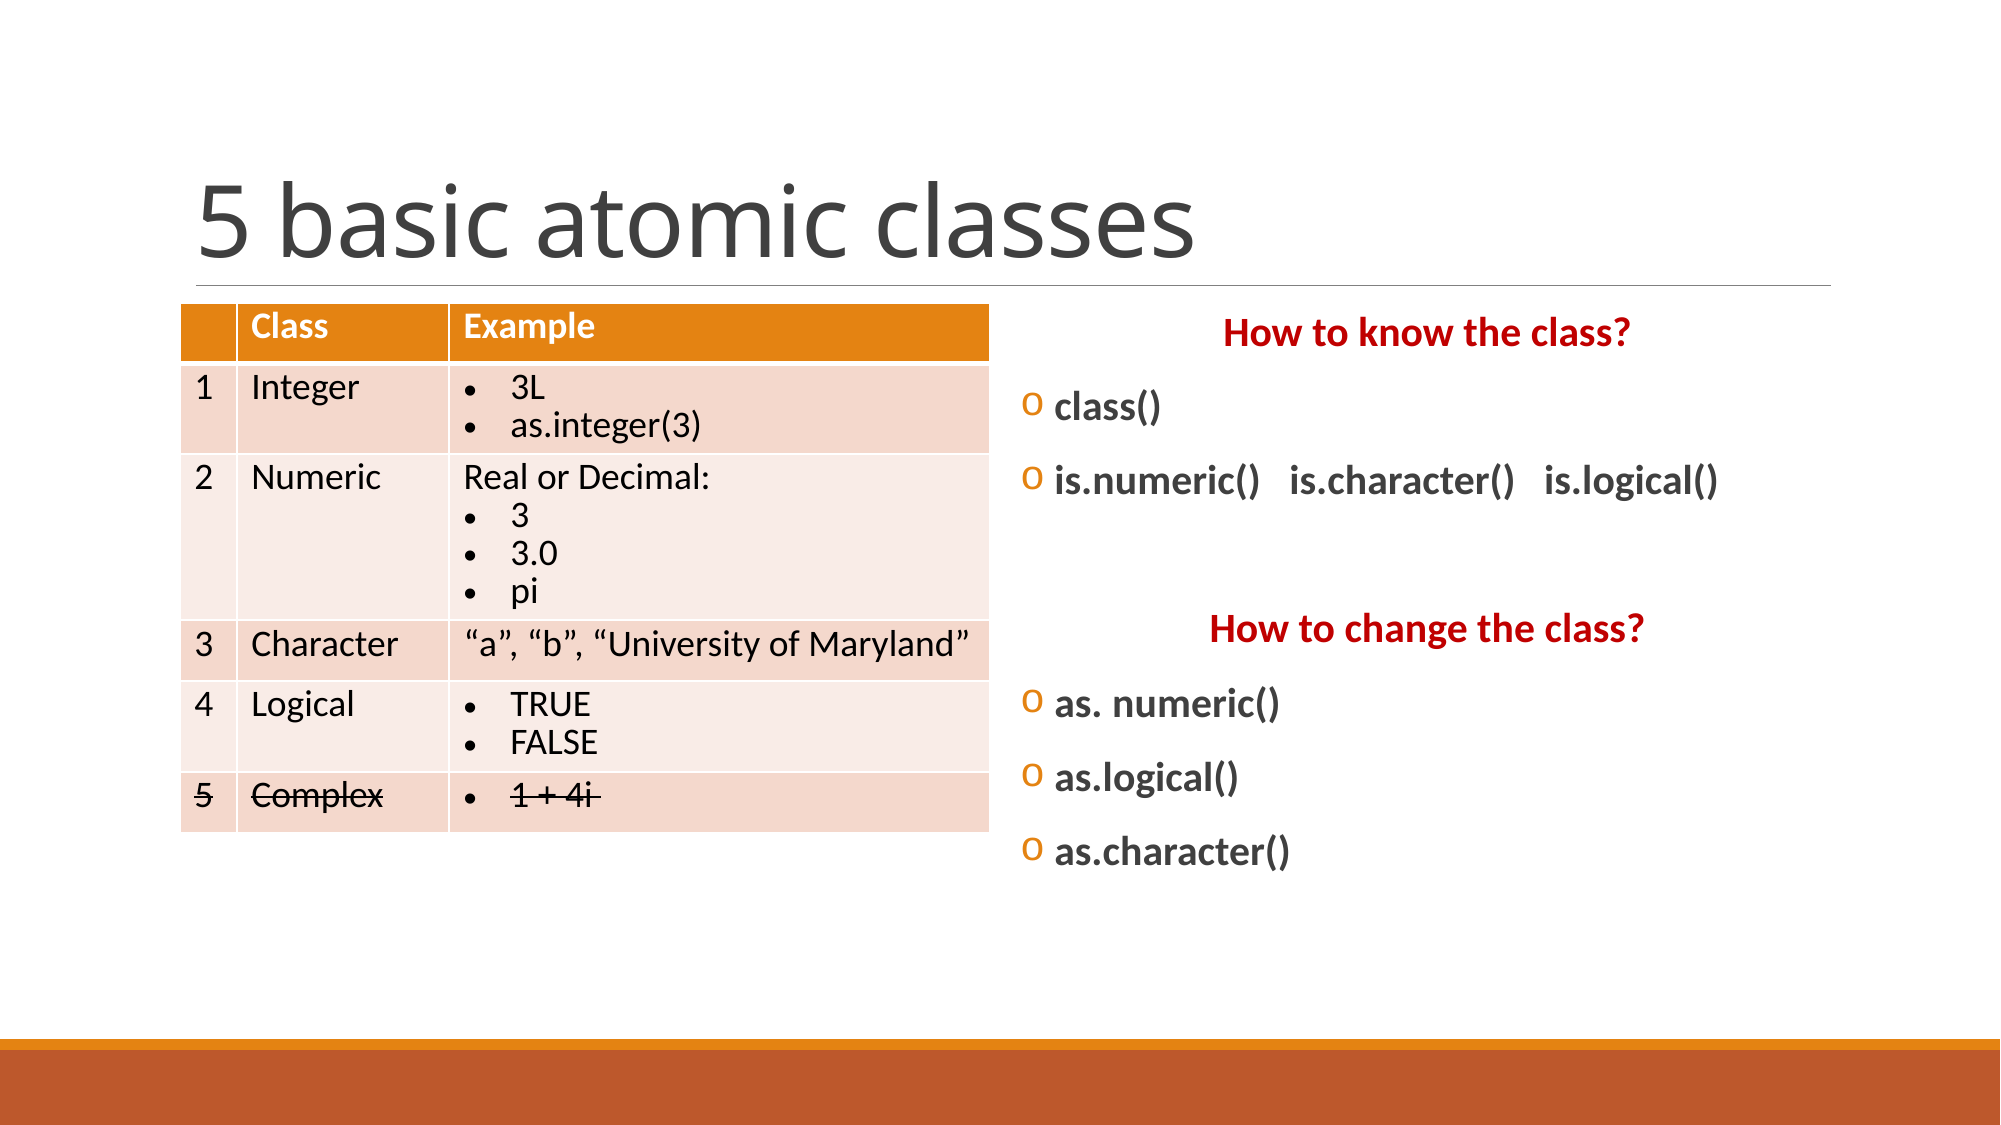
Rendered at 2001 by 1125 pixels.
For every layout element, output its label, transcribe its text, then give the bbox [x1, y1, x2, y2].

table_cell Integer [238, 366, 448, 453]
table_header [181, 304, 236, 361]
table_cell Numeric [238, 455, 448, 619]
table_cell Complex [238, 773, 448, 832]
table_cell Real or Decimal: 3 3.0 pi [450, 455, 989, 619]
table_cell 3 [181, 621, 236, 680]
table_cell TRUE FALSE [450, 682, 989, 771]
table_cell Logical [238, 682, 448, 771]
table_cell Character [238, 621, 448, 680]
table_cell 3L as.integer(3) [450, 366, 989, 453]
table_header Example [450, 304, 989, 361]
table_cell 1 [181, 366, 236, 453]
table_cell 5 [181, 773, 236, 832]
table_header Class [238, 304, 448, 361]
table_cell 1 + 4i [450, 773, 989, 832]
table_cell 4 [181, 682, 236, 771]
table_cell 2 [181, 455, 236, 619]
list How to know the class? class() is.numeric() is.character() is.logical() How to change the class? as. numeric() as.logical() as.character() [1020, 302, 1830, 963]
table_cell “a”, “b”, “University of Maryland” [450, 621, 989, 680]
title 5 basic atomic classes [180, 47, 1830, 285]
